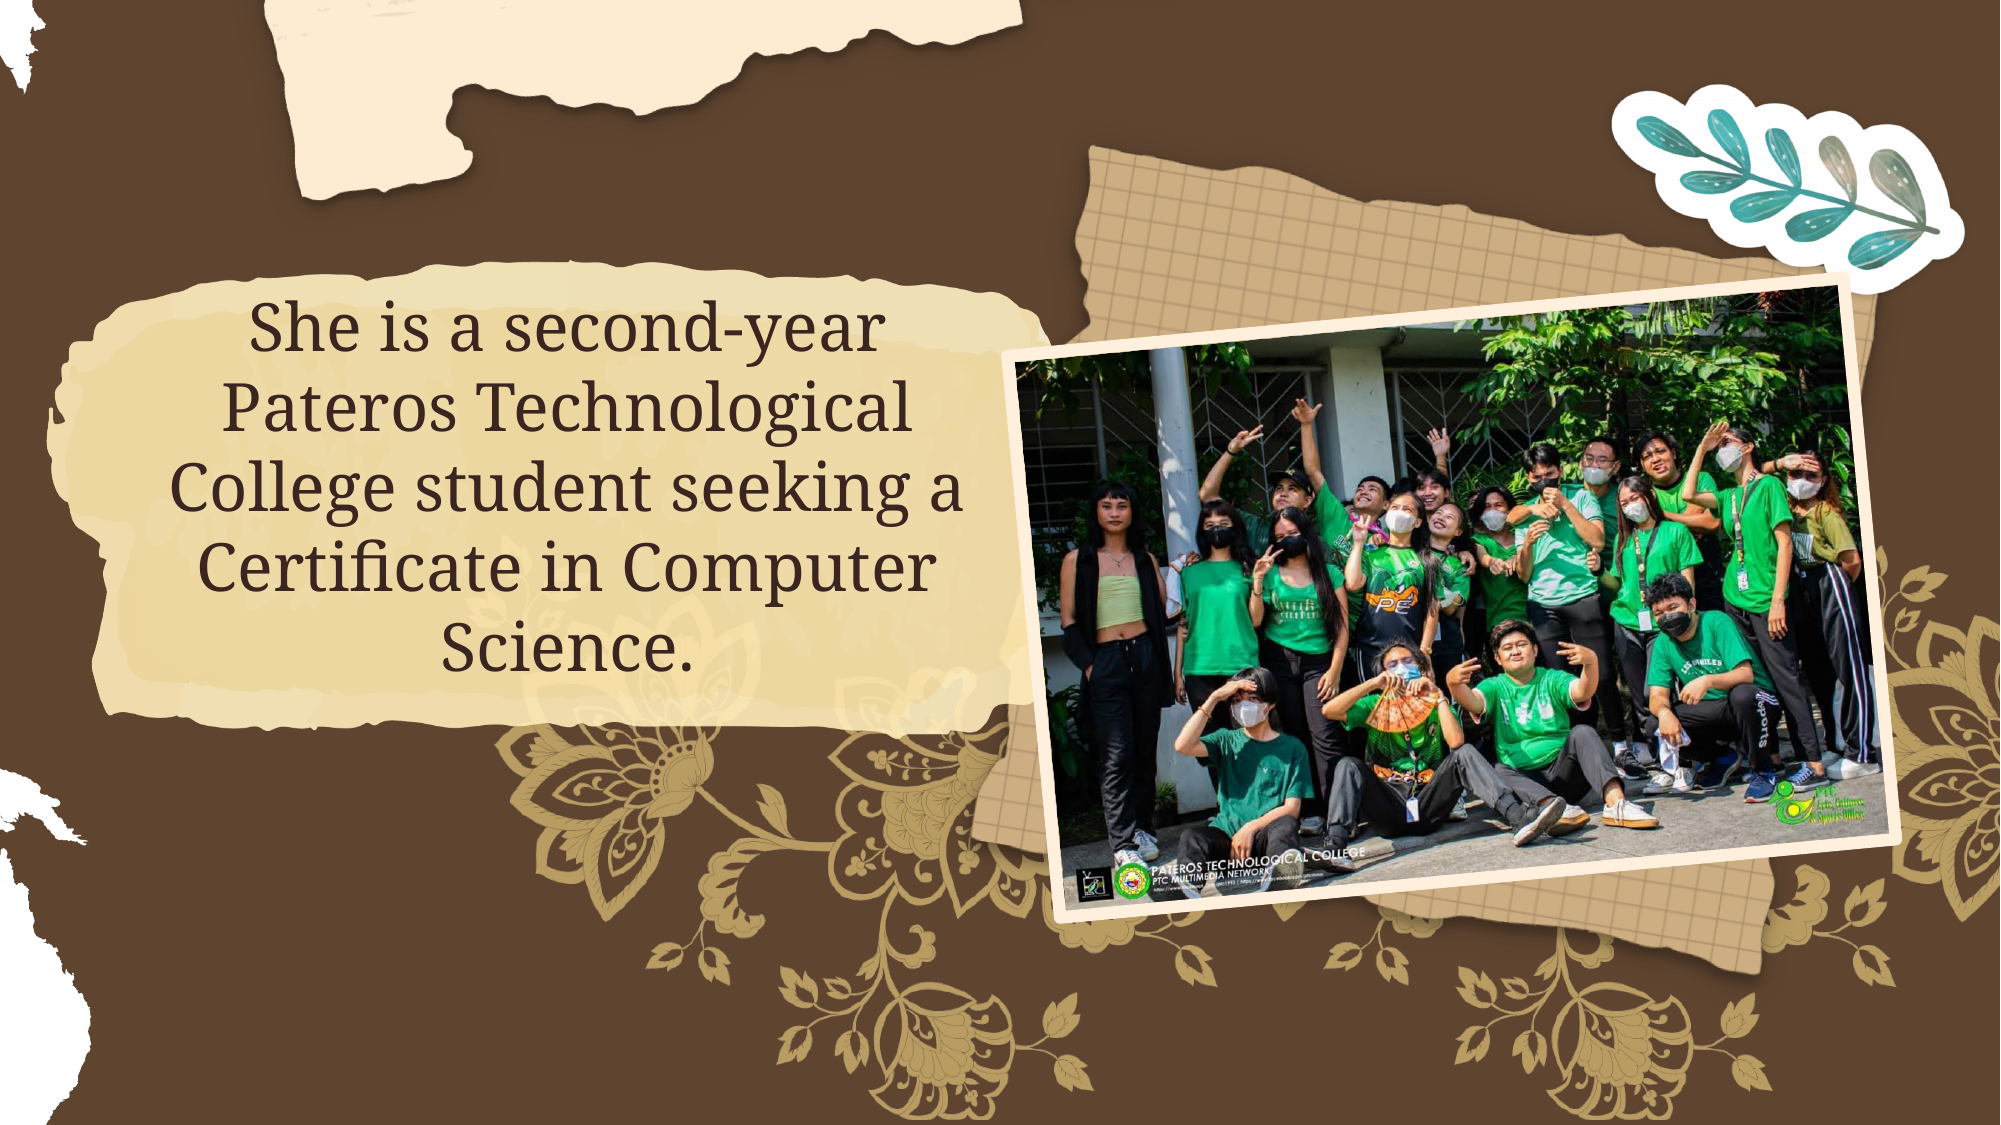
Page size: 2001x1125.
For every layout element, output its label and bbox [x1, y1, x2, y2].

picture [39, 0, 2000, 1125]
text_box [0, 768, 89, 846]
text_box [1, 847, 92, 1125]
text_box [0, 0, 121, 316]
